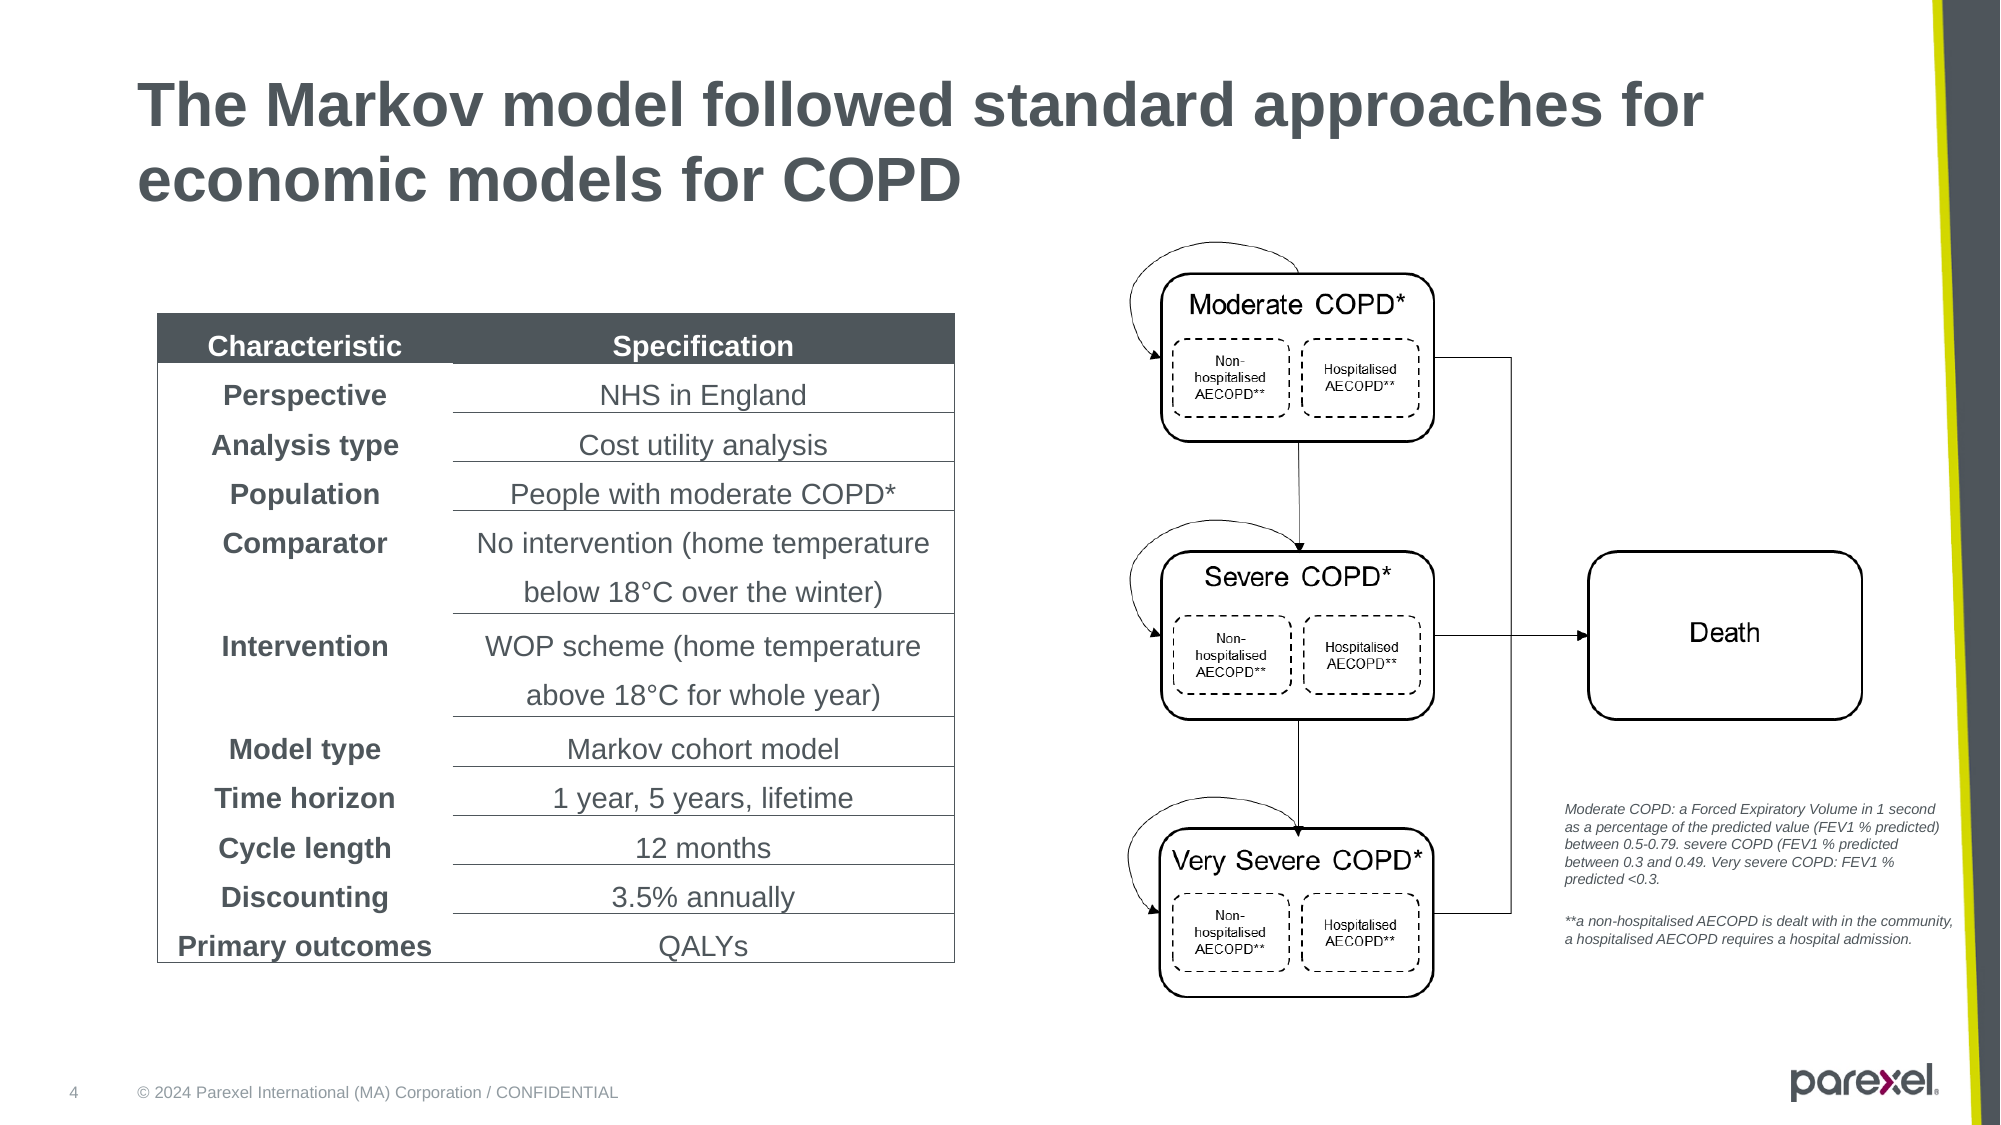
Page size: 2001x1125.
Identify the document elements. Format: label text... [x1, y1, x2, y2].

table_cell NHS in England [453, 364, 954, 412]
table_cell Intervention [158, 614, 453, 717]
table_cell Cost utility analysis [453, 413, 954, 461]
picture [1791, 0, 2000, 1125]
table_cell QALYs [453, 914, 954, 962]
table_cell Analysis type [158, 412, 453, 461]
table_cell Cycle length [158, 815, 453, 865]
table_cell WOP scheme (home temperature above 18°C for whole year) [453, 614, 954, 716]
table_cell Perspective [158, 363, 453, 412]
table_cell Primary outcomes [158, 914, 453, 962]
table_cell Model type [158, 717, 453, 766]
table_cell 3.5% annually [453, 865, 954, 913]
table_cell Population [158, 461, 453, 511]
table_cell No intervention (home temperature below 18°C over the winter) [453, 511, 954, 613]
title The Markov model followed standard approaches for economic models for COPD [137, 55, 1863, 215]
text_box Moderate COPD: a Forced Expiratory Volume in 1 second as a percentage of the predicted value (FEV1 % predicted) between 0.5-0.79. severe COPD (FEV1 % predicted between 0.3 and 0.49. Very severe COPD: FEV1 % predicted <0.3. **a non-hospitalised AECOPD is dealt with in the community, a hospitalised AECOPD requires a hospital admission. [1863, 792, 1969, 955]
table_cell Discounting [158, 865, 453, 914]
table_cell 1 year, 5 years, lifetime [453, 767, 954, 815]
table_cell Markov cohort model [453, 717, 954, 766]
picture [1127, 241, 1863, 998]
slide_number 4 [19, 1081, 79, 1102]
table_header Characteristic [158, 314, 453, 363]
table_cell People with moderate COPD* [453, 462, 954, 510]
table_cell Comparator [158, 511, 453, 614]
table_cell Time horizon [158, 766, 453, 815]
table_header Specification [453, 314, 954, 363]
table_cell 12 months [453, 816, 954, 864]
